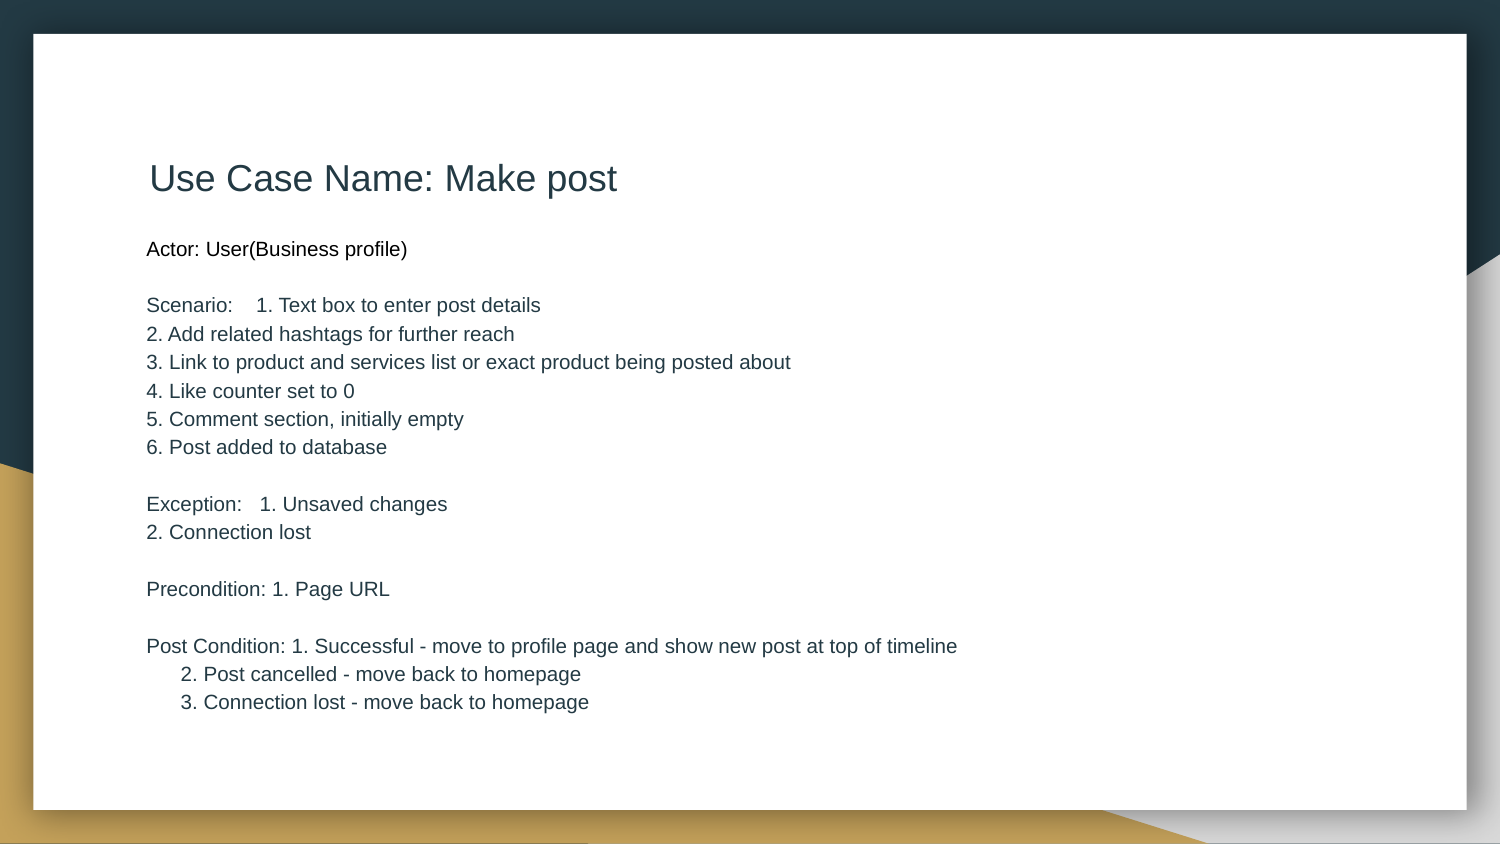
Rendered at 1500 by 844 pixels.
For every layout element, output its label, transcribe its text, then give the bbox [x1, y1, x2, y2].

title Use Case Name: Make post [134, 138, 1366, 217]
list Actor: User(Business profile) Scenario: 1. Text box to enter post details 2. Add related hashtags for further reach 3. Link to product and services list or exact product being posted about 4. Like counter set to 0 5. Comment section, initially empty 6. Post added to database Exception: 1. Unsaved changes 2. Connection lost Precondition: 1. Page URL Post Condition: 1. Successful - move to profile page and show new post at top of timeline 2. Post cancelled - move back to homepage 3. Connection lost - move back to homepage [110, 217, 1422, 732]
